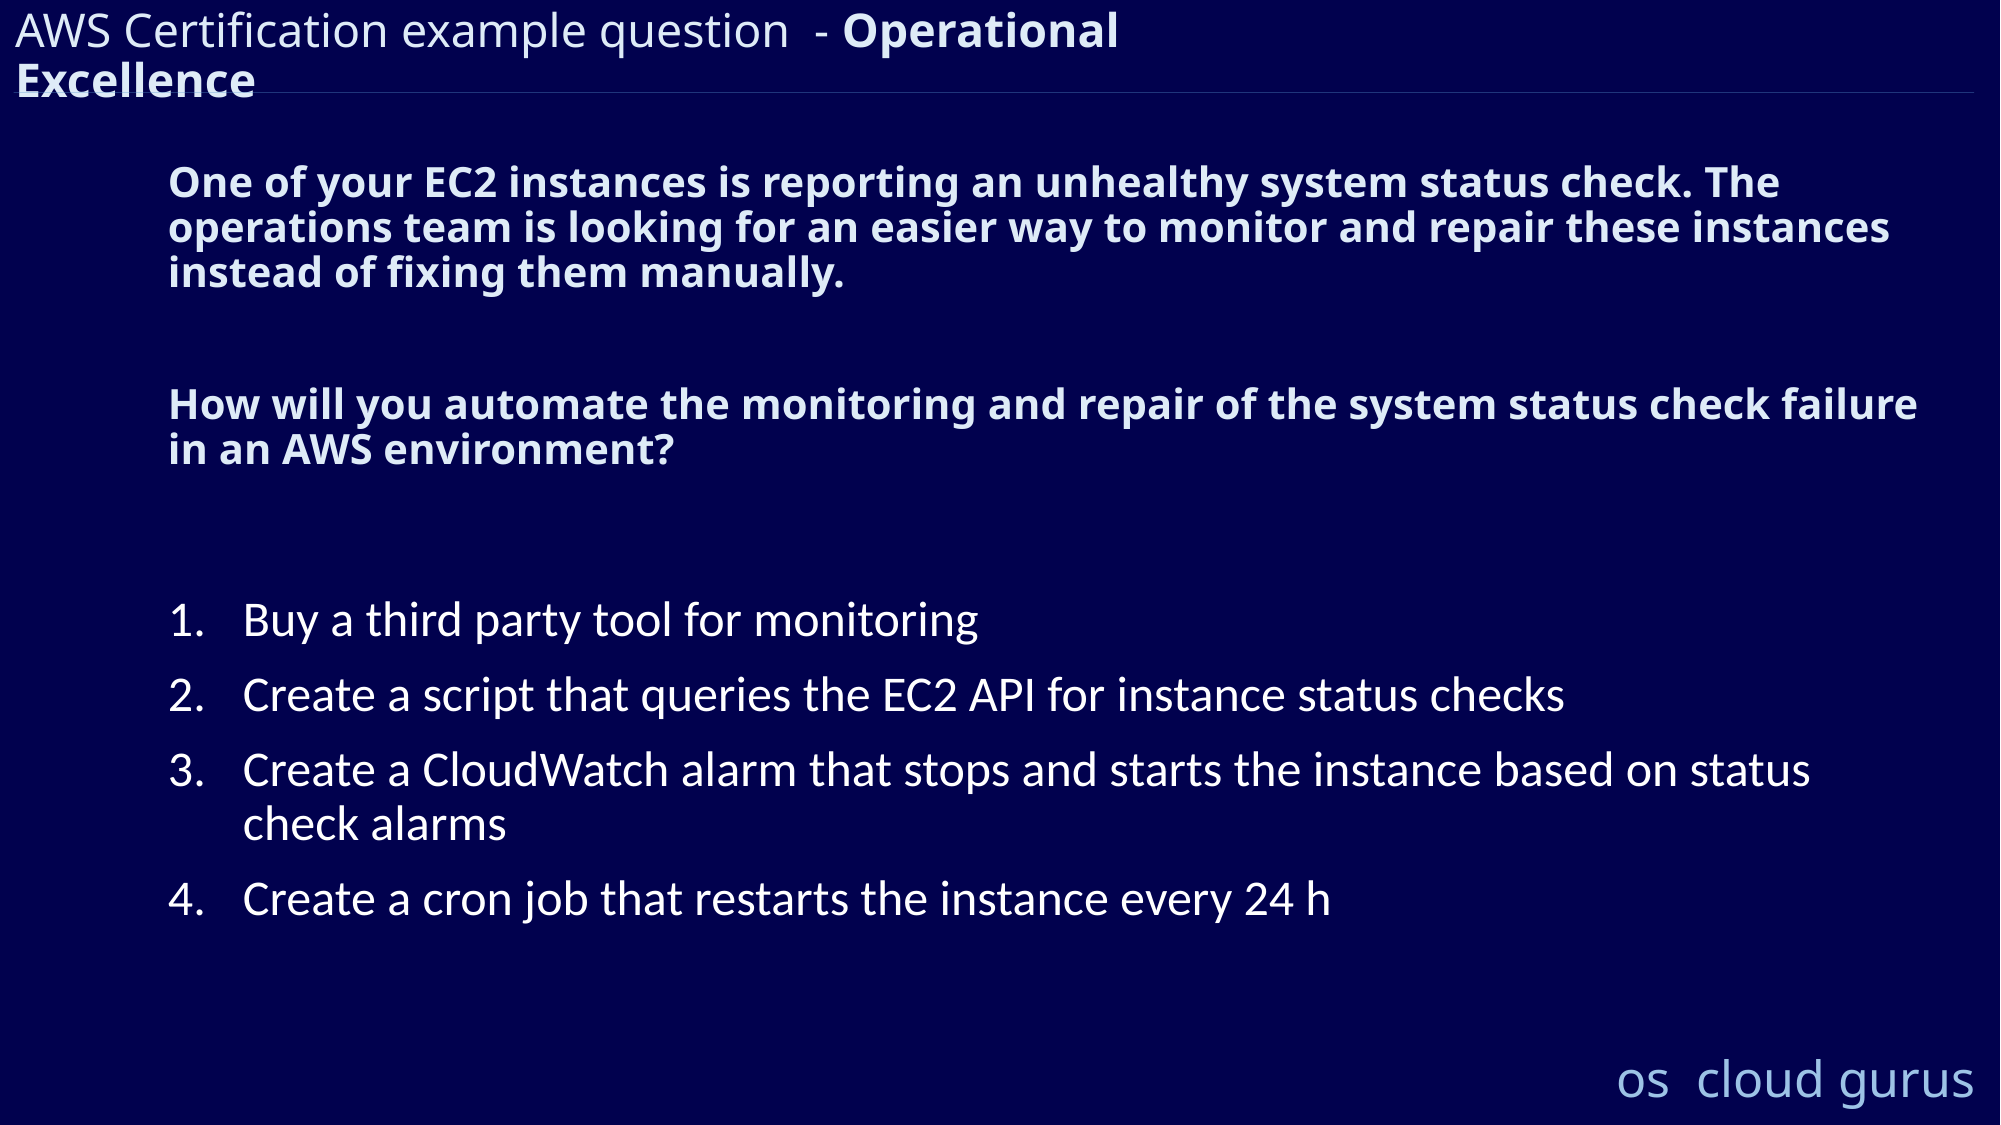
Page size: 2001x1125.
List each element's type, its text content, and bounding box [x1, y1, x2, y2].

text_box AWS Certification example question - Operational Excellence [0, 0, 1261, 116]
list One of your EC2 instances is reporting an unhealthy system status check. The operations team is looking for an easier way to monitor and repair these instances instead of fixing them manually. How will you automate the monitoring and repair of the system status check failure in an AWS environment? [153, 154, 1954, 470]
text_box Buy a third party tool for monitoring Create a script that queries the EC2 API for instance status checks Create a CloudWatch alarm that stops and starts the instance based on status check alarms Create a cron job that restarts the instance every 24 h [152, 586, 1878, 1092]
text_box os cloud gurus [1592, 1039, 2000, 1115]
